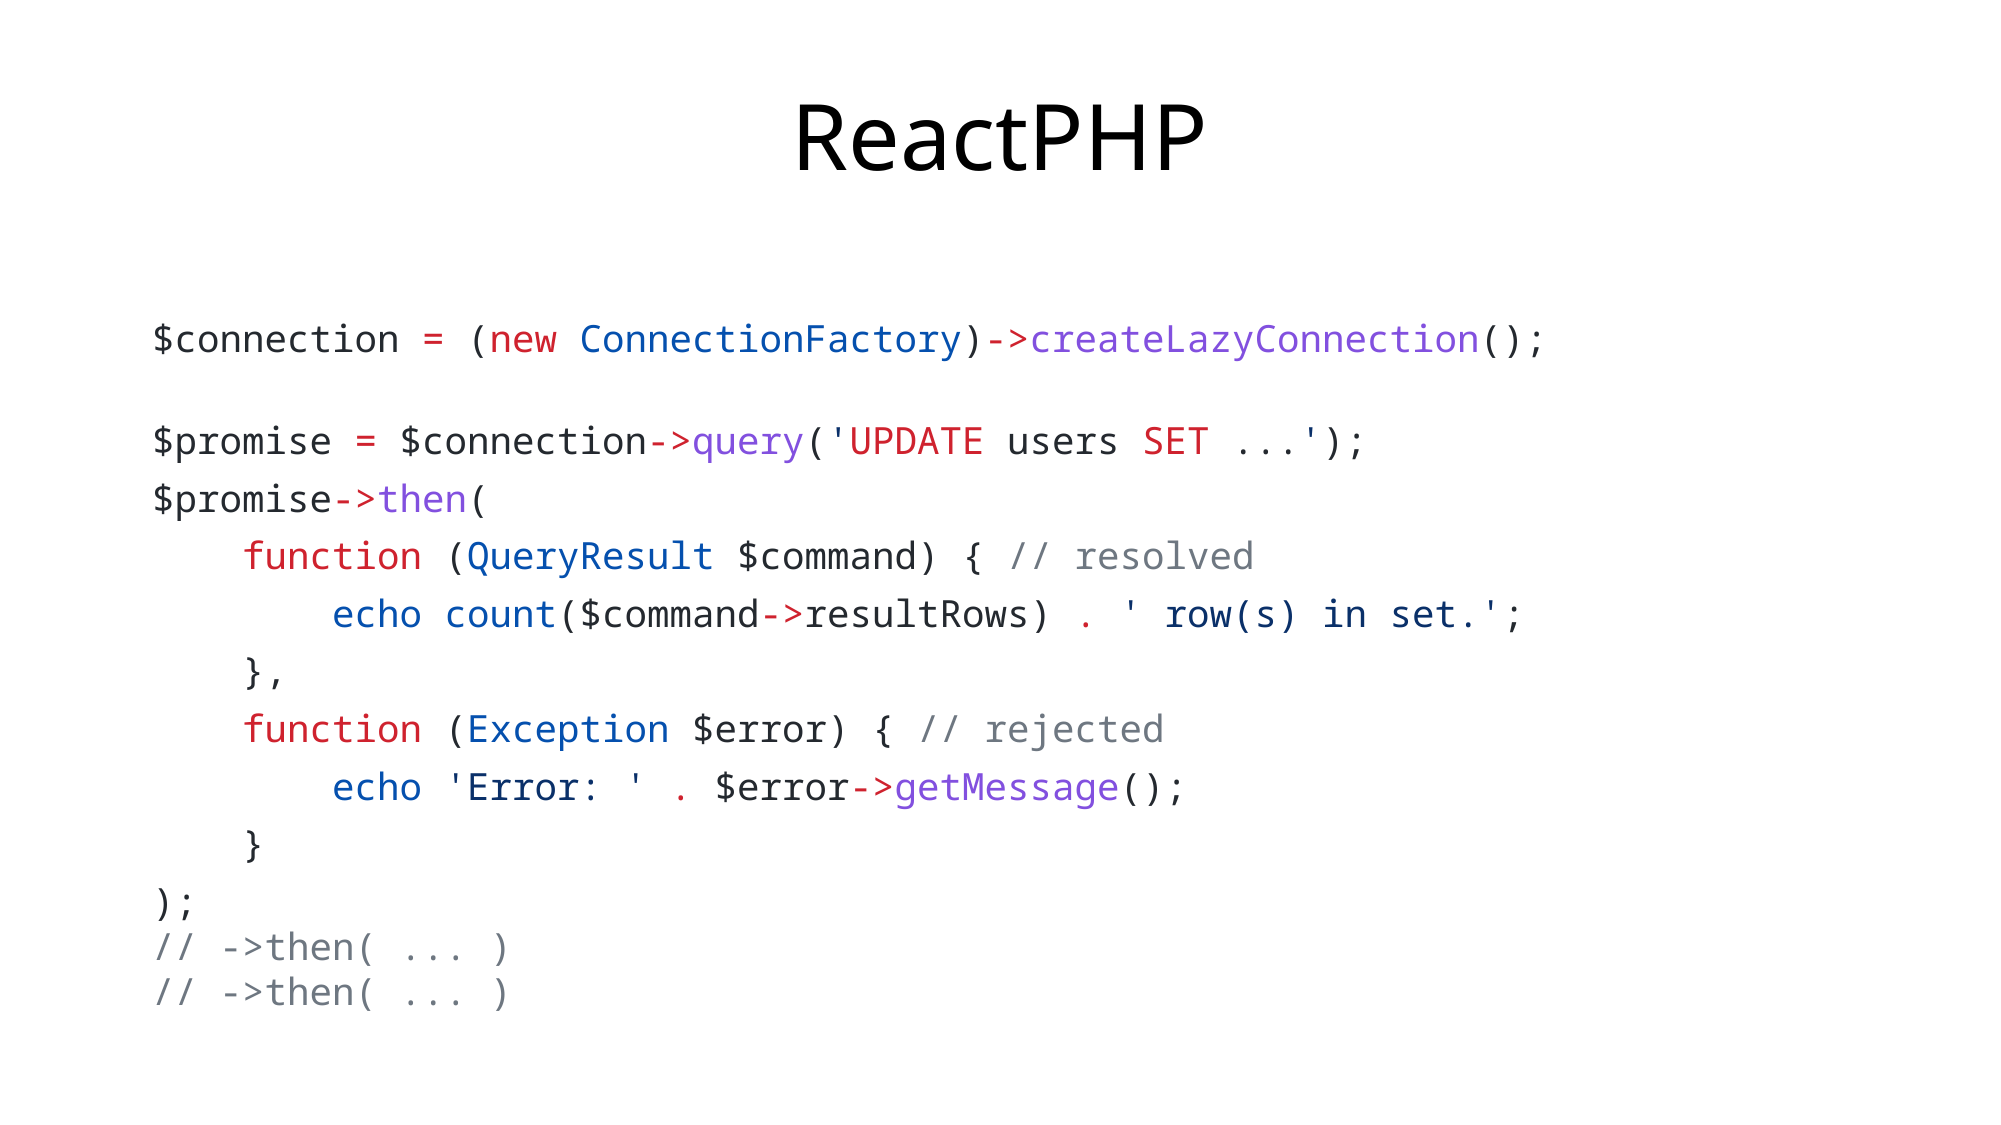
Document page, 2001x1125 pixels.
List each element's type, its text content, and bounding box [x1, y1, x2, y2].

title ReactPHP [137, 59, 1863, 222]
text_box $connection = (new ConnectionFactory)->createLazyConnection(); $promise = $connection->query('UPDATE users SET ...'); $promise->then( function (QueryResult $command) { // resolved echo count($command->resultRows) . ' row(s) in set.'; }, function (Exception $error) { // rejected echo 'Error: ' . $error->getMessage(); } ); // ->then( ... ) // ->then( ... ) [137, 307, 1863, 1020]
